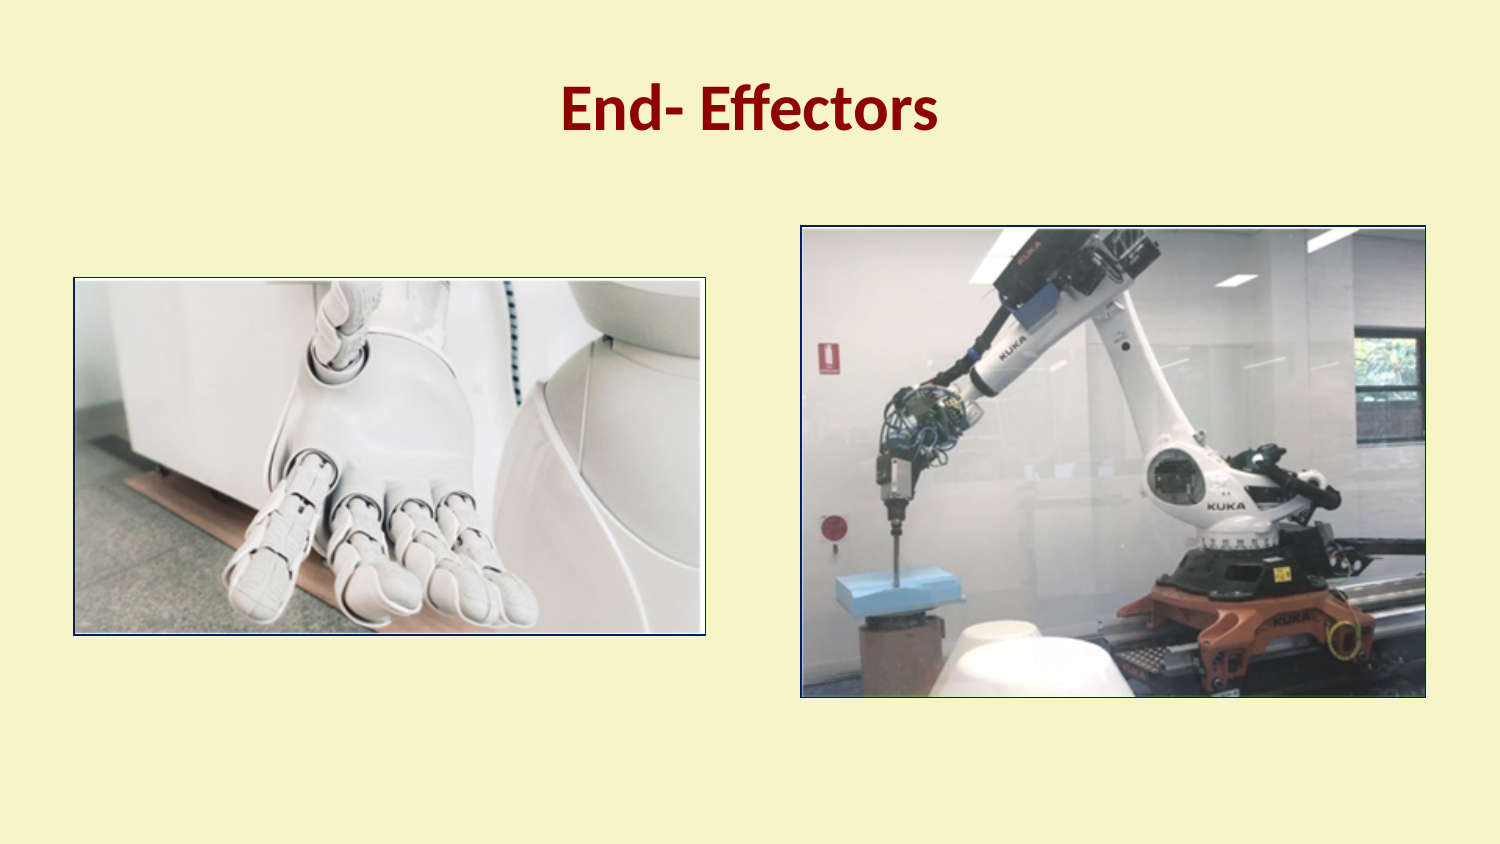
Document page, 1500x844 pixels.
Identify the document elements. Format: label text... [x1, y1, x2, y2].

picture [74, 277, 705, 635]
picture [801, 226, 1426, 697]
title End- Effectors [75, 33, 1425, 175]
